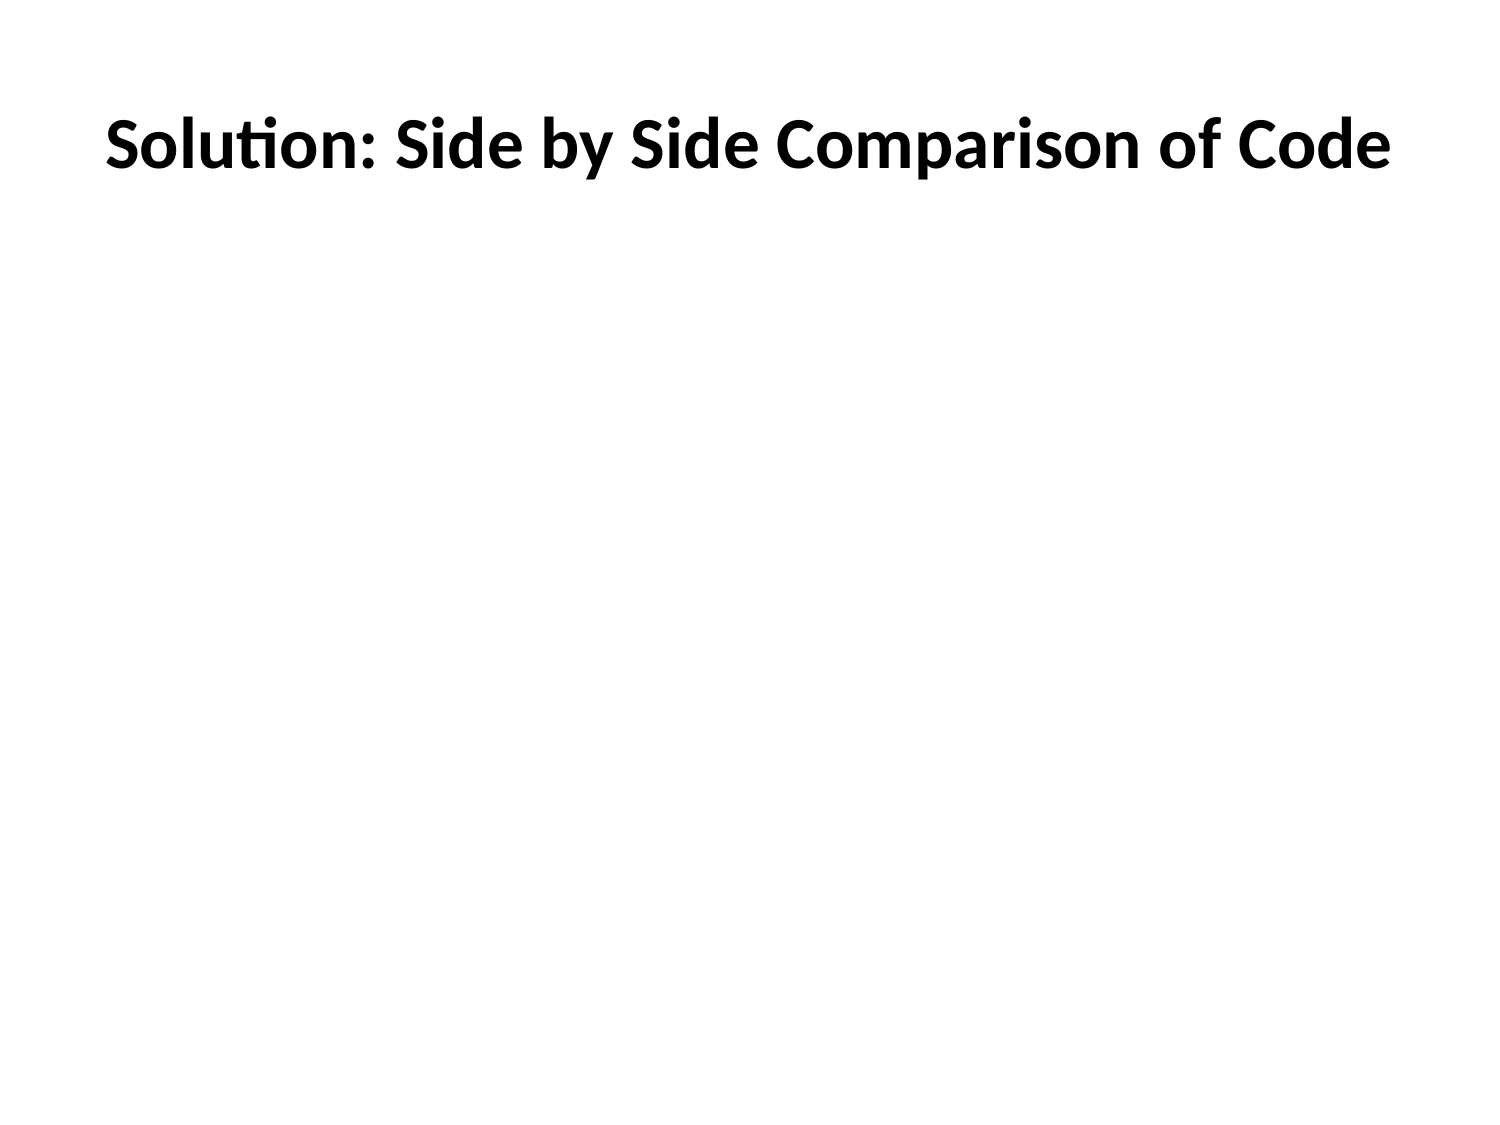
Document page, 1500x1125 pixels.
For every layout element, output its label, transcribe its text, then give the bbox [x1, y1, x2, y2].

title Solution: Side by Side Comparison of Code [75, 45, 1425, 233]
